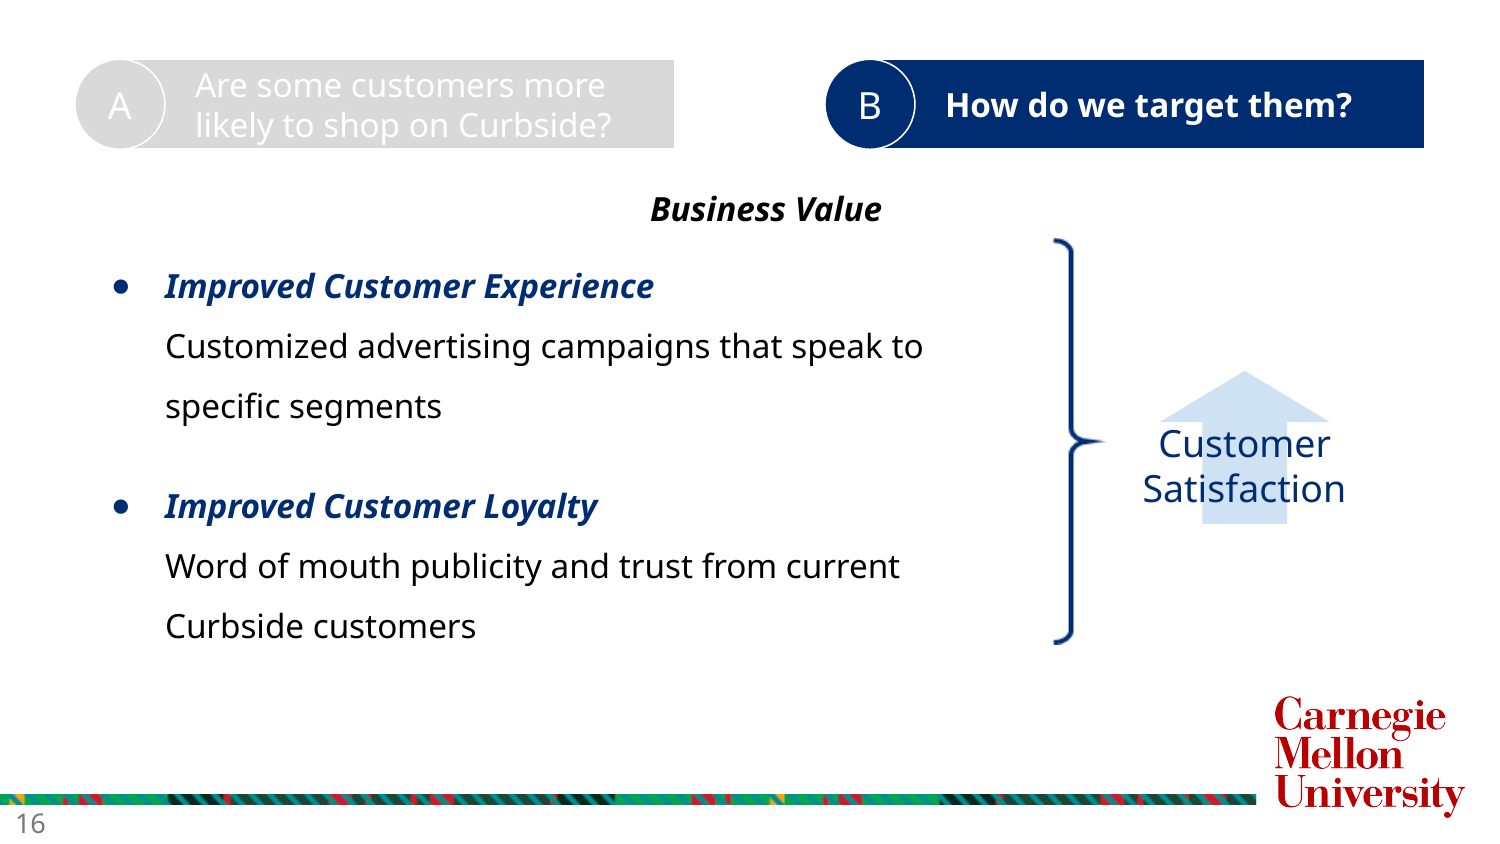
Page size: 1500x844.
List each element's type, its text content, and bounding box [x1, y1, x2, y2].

picture [1275, 696, 1465, 818]
text_box Business Value [107, 173, 1425, 238]
text_box Customer Satisfaction [1114, 405, 1380, 478]
picture [90, 794, 1257, 805]
text_box [1187, 370, 1302, 405]
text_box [74, 59, 676, 150]
list Improved Customer Experience Customized advertising campaigns that speak to specific segments Improved Customer Loyalty Word of mouth publicity and trust from current Curbside customers [75, 238, 1054, 691]
text_box [1202, 478, 1288, 524]
slide_number ‹#› [0, 791, 90, 844]
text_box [824, 59, 1426, 150]
picture [1053, 238, 1109, 645]
